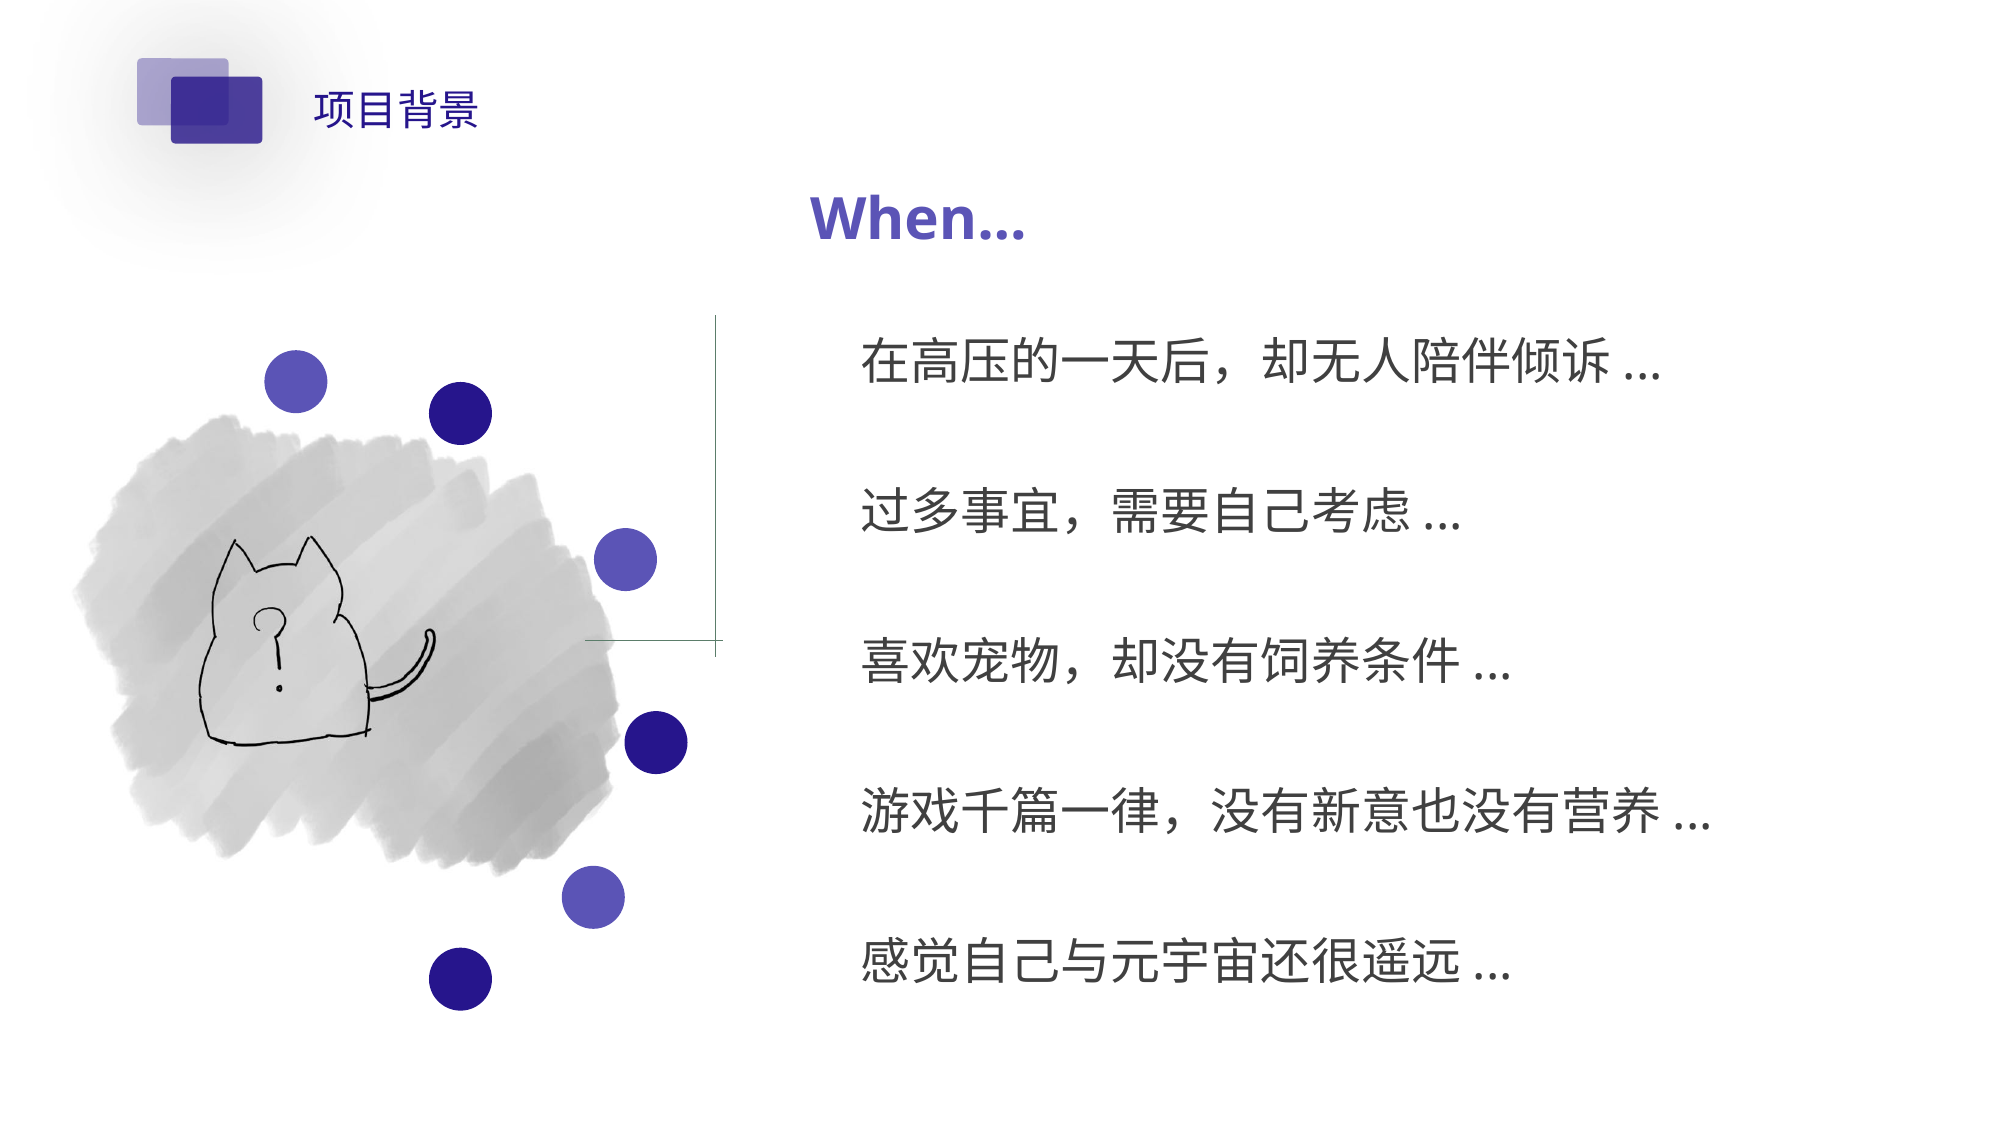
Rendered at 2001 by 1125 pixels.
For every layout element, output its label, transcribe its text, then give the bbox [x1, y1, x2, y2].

text_box When... [795, 173, 1155, 259]
text_box [427, 946, 494, 1012]
text_box 在高压的一天后，却无人陪伴倾诉... 过多事宜，需要自己考虑... 喜欢宠物，却没有饲养条件... 游戏千篇一律，没有新意也没有营养... 感觉自己与元宇宙还很遥远... [771, 307, 1898, 628]
text_box [0, 374, 783, 1114]
text_box [136, 57, 230, 127]
text_box [560, 864, 626, 930]
text_box [592, 527, 659, 593]
text_box [427, 380, 494, 447]
text_box [263, 349, 329, 415]
text_box [623, 710, 689, 776]
text_box 项目背景 [298, 76, 772, 142]
